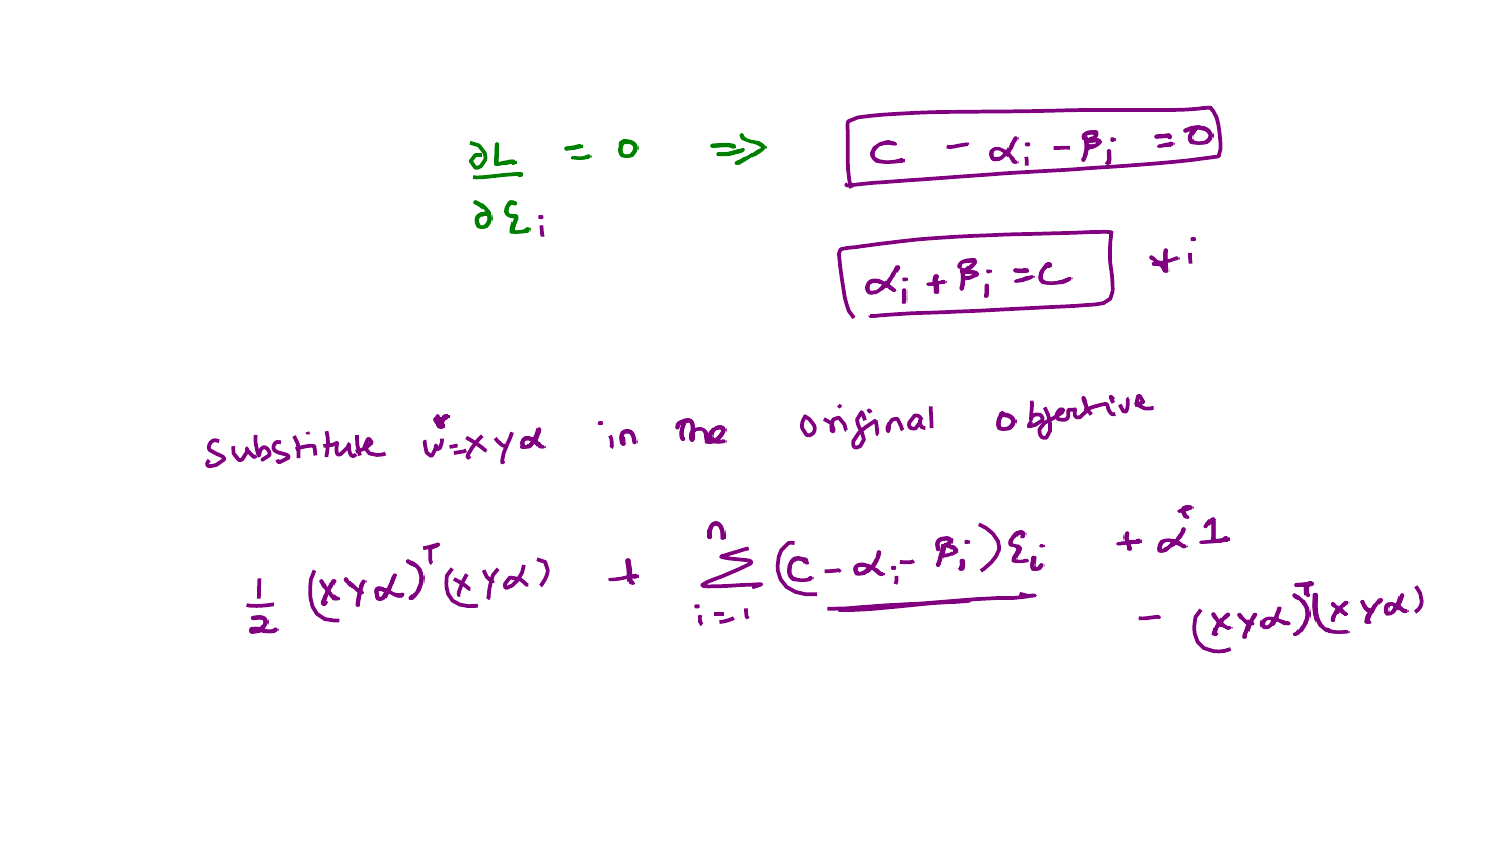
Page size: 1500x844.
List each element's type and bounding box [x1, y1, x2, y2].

text_box [206, 395, 1422, 652]
text_box [1154, 125, 1215, 148]
text_box [838, 231, 1113, 319]
picture [870, 139, 905, 165]
picture [709, 133, 767, 165]
text_box [846, 107, 1221, 189]
text_box [946, 142, 968, 147]
text_box [469, 142, 522, 178]
picture [618, 139, 639, 158]
text_box [988, 135, 1031, 166]
picture [473, 200, 493, 229]
text_box [504, 200, 544, 237]
text_box [1149, 236, 1196, 273]
picture [564, 144, 592, 160]
text_box [1053, 130, 1116, 165]
